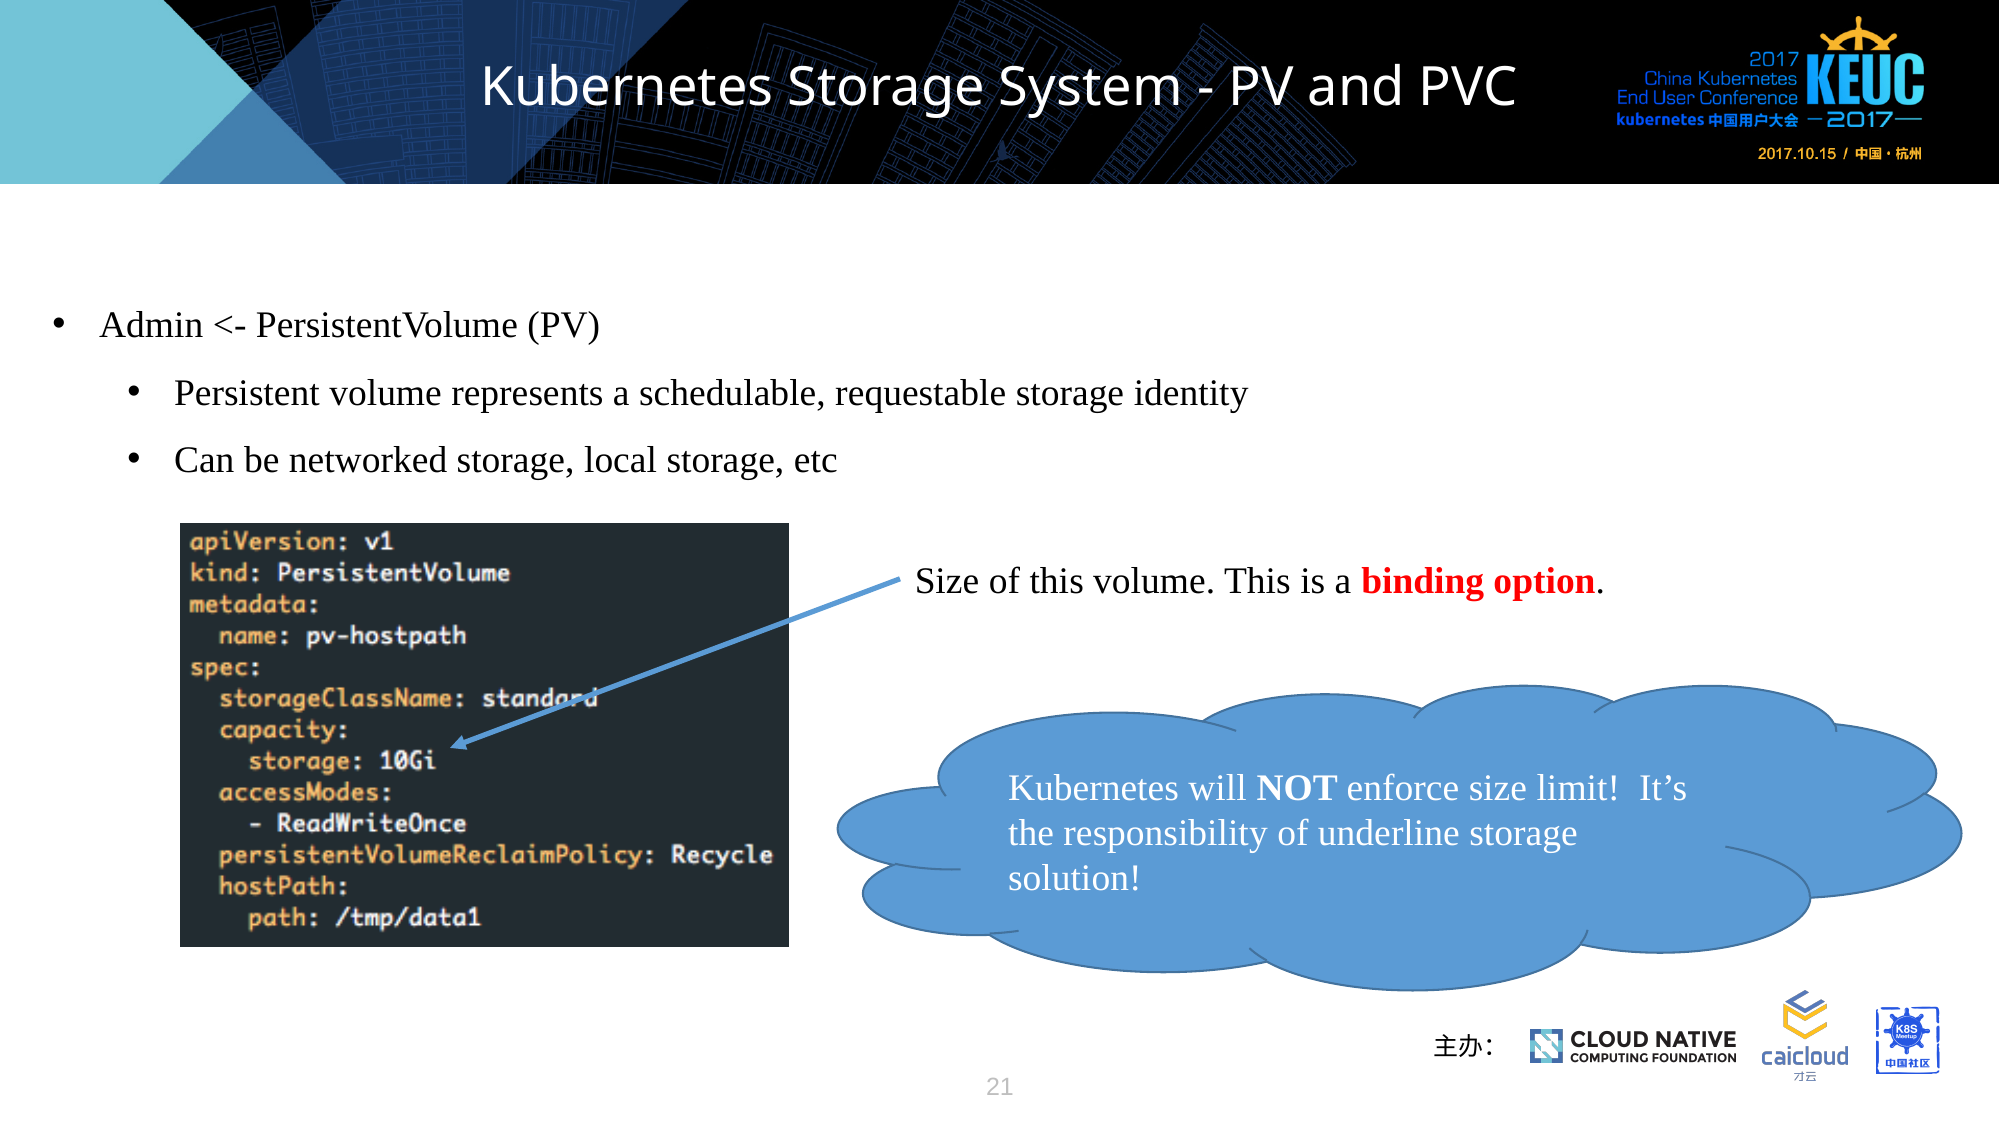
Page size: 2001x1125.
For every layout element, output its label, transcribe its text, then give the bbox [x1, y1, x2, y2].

text_box Size of this volume. This is a binding option. [899, 548, 1760, 609]
picture [1762, 990, 1848, 1070]
text_box Kubernetes will NOT enforce size limit! It’s the responsibility of underline storage solution! [836, 684, 1963, 992]
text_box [449, 579, 900, 748]
picture [1876, 1006, 1940, 1070]
text_box Admin <- PersistentVolume (PV) Persistent volume represents a schedulable, requestable storage identity Can be networked storage, local storage, etc [37, 270, 1962, 488]
picture [1530, 1029, 1736, 1063]
picture [0, 145, 1999, 184]
picture [0, 0, 1999, 51]
slide_number 21 [0, 1070, 2000, 1101]
title Kubernetes Storage System - PV and PVC [0, 51, 2000, 145]
picture [180, 523, 789, 947]
